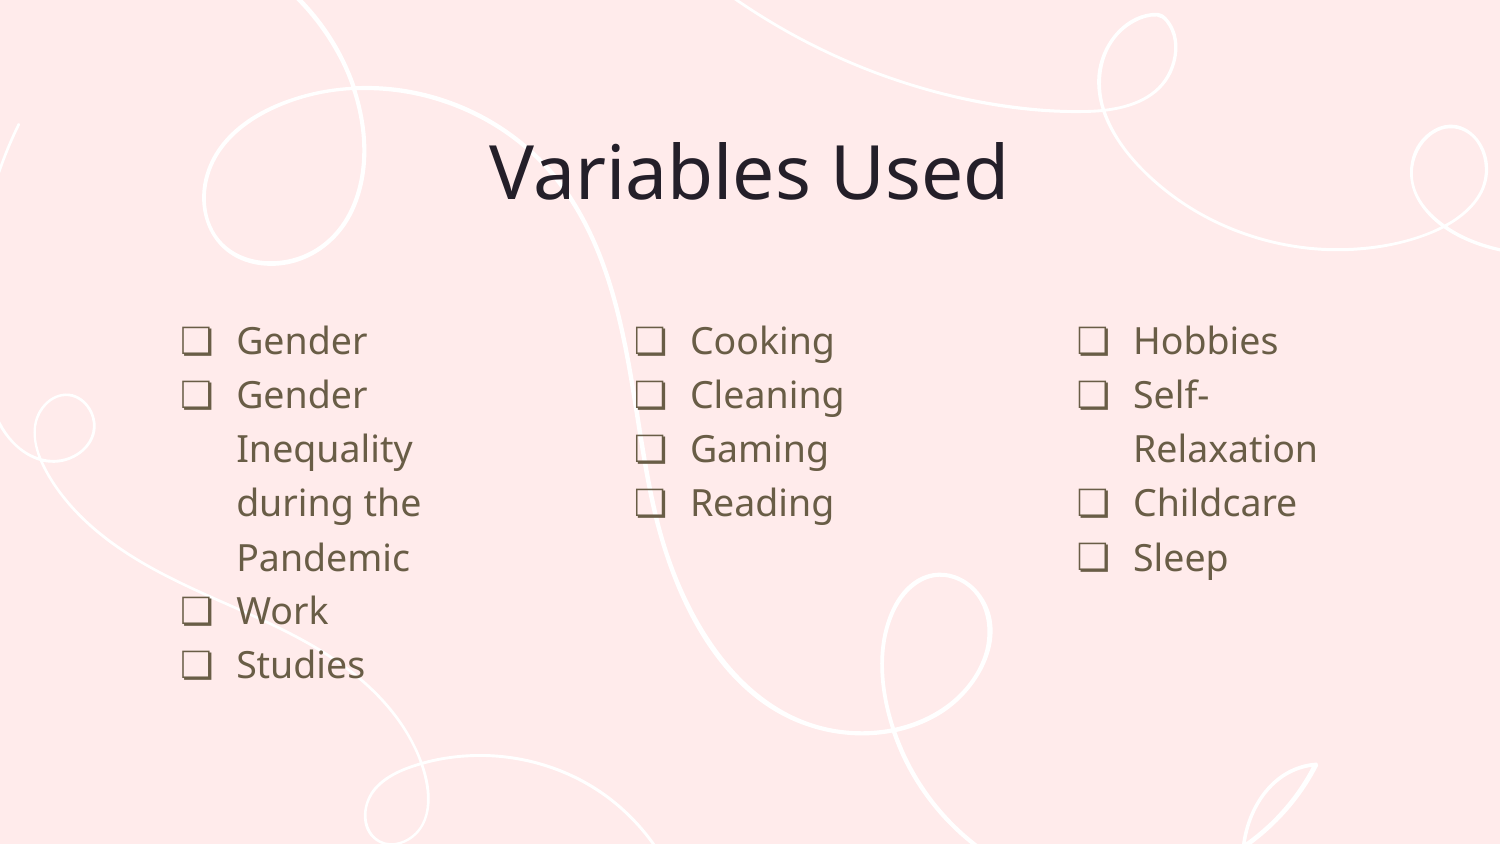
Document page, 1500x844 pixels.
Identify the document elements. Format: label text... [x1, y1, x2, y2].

subtitle Gender Gender Inequality during the Pandemic Work Studies [146, 293, 447, 725]
subtitle Cooking Cleaning Gaming Reading [600, 293, 900, 725]
title Variables Used [249, 99, 1251, 230]
subtitle Hobbies Self-Relaxation Childcare Sleep [1043, 293, 1343, 725]
